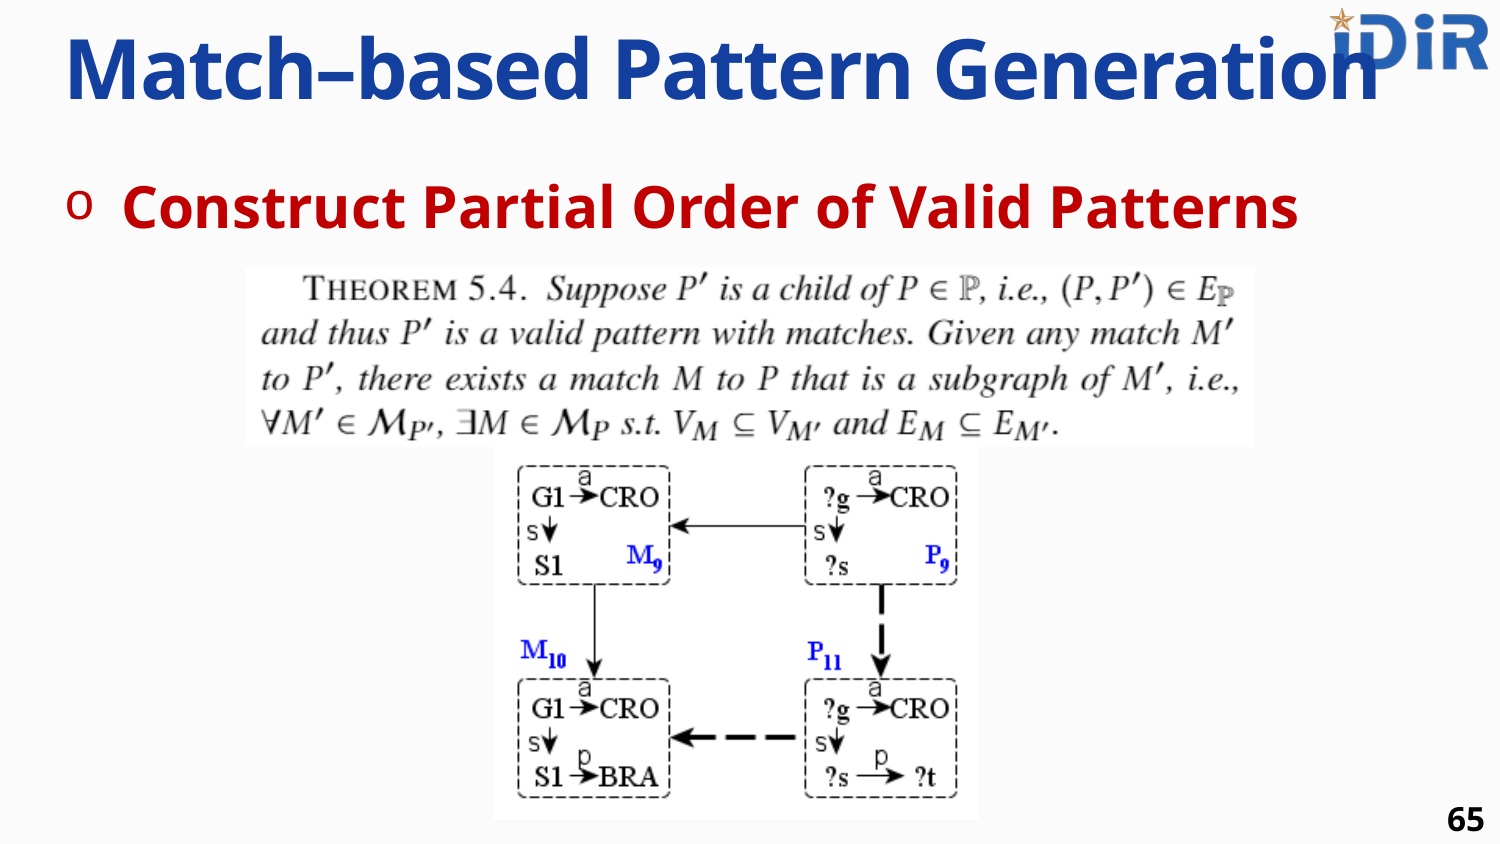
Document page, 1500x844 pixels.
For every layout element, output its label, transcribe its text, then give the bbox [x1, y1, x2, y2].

picture [244, 267, 1255, 820]
list Construct Partial Order of Valid Patterns [63, 178, 1436, 242]
slide_number 65 [1162, 798, 1500, 844]
picture [1328, 6, 1492, 74]
title Match–based Pattern Generation [63, 28, 1436, 119]
